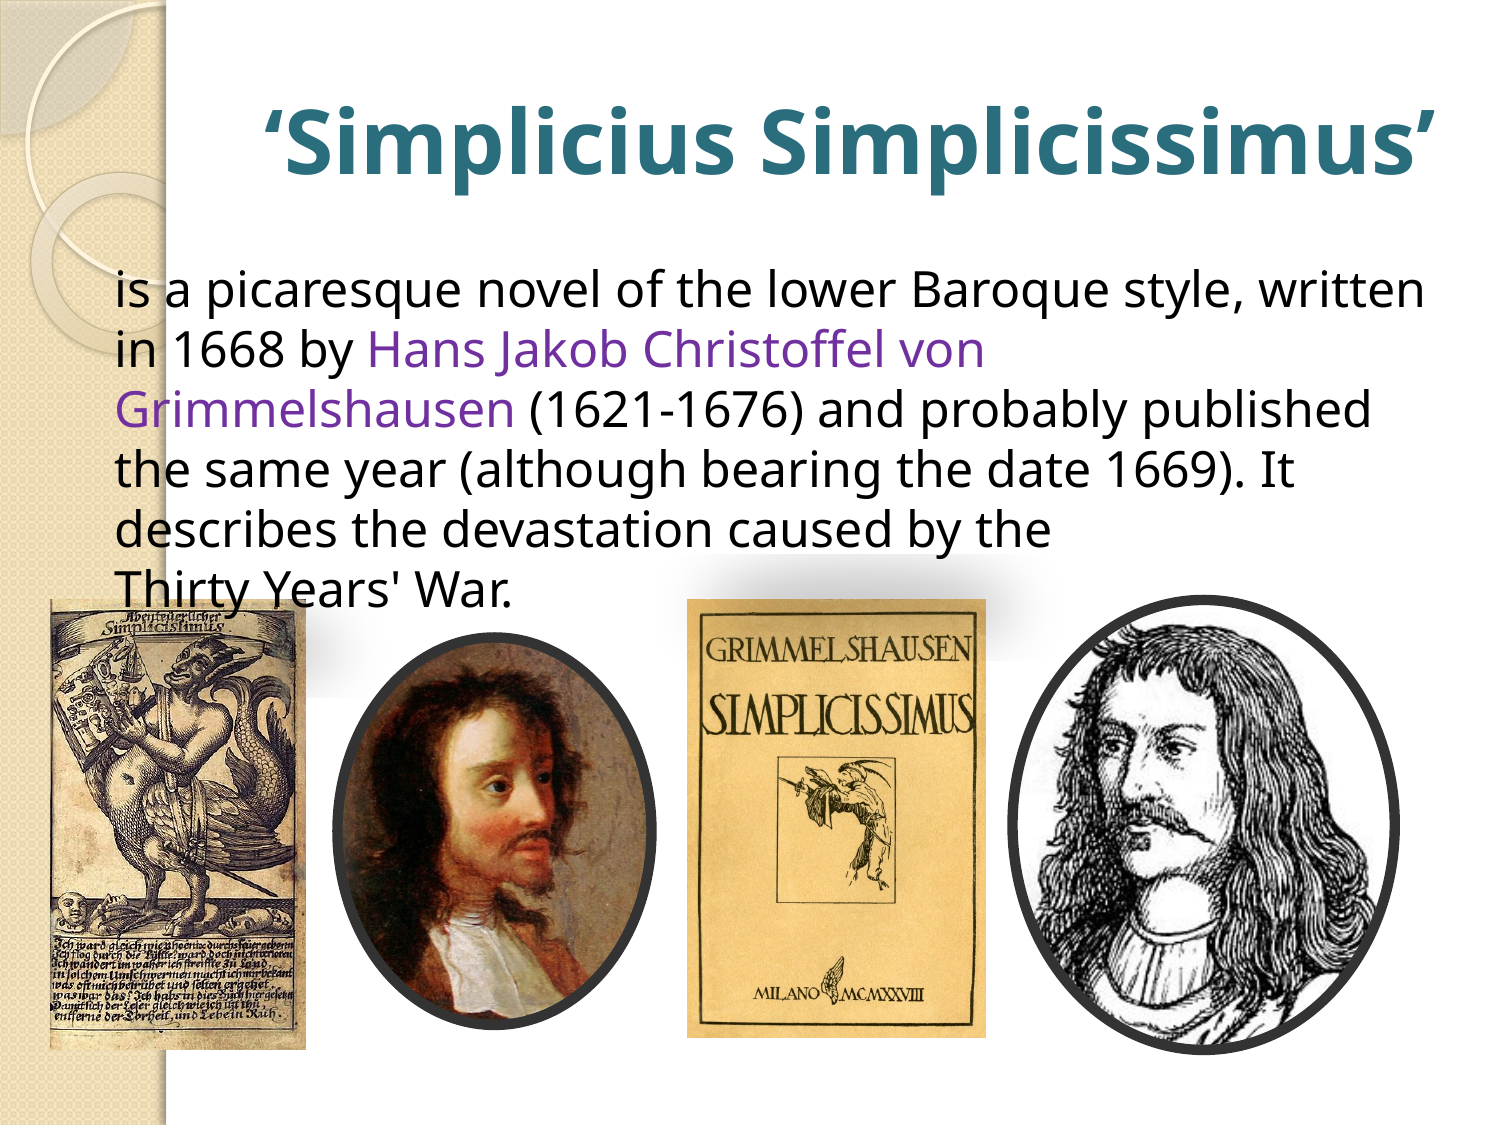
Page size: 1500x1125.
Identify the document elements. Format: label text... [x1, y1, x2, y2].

picture [337, 637, 652, 1026]
title ‘Simplicius Simplicissimus’ [235, 45, 1466, 233]
text_box is a picaresque novel of the lower Baroque style, written in 1668 by Hans Jakob Christoffel von Grimmelshausen (1621-1676) and probably published the same year (although bearing the date 1669). It describes the devastation caused by the Thirty Years' War. [99, 249, 1450, 625]
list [49, 599, 306, 1050]
picture [687, 599, 987, 1038]
picture [1012, 599, 1395, 1051]
